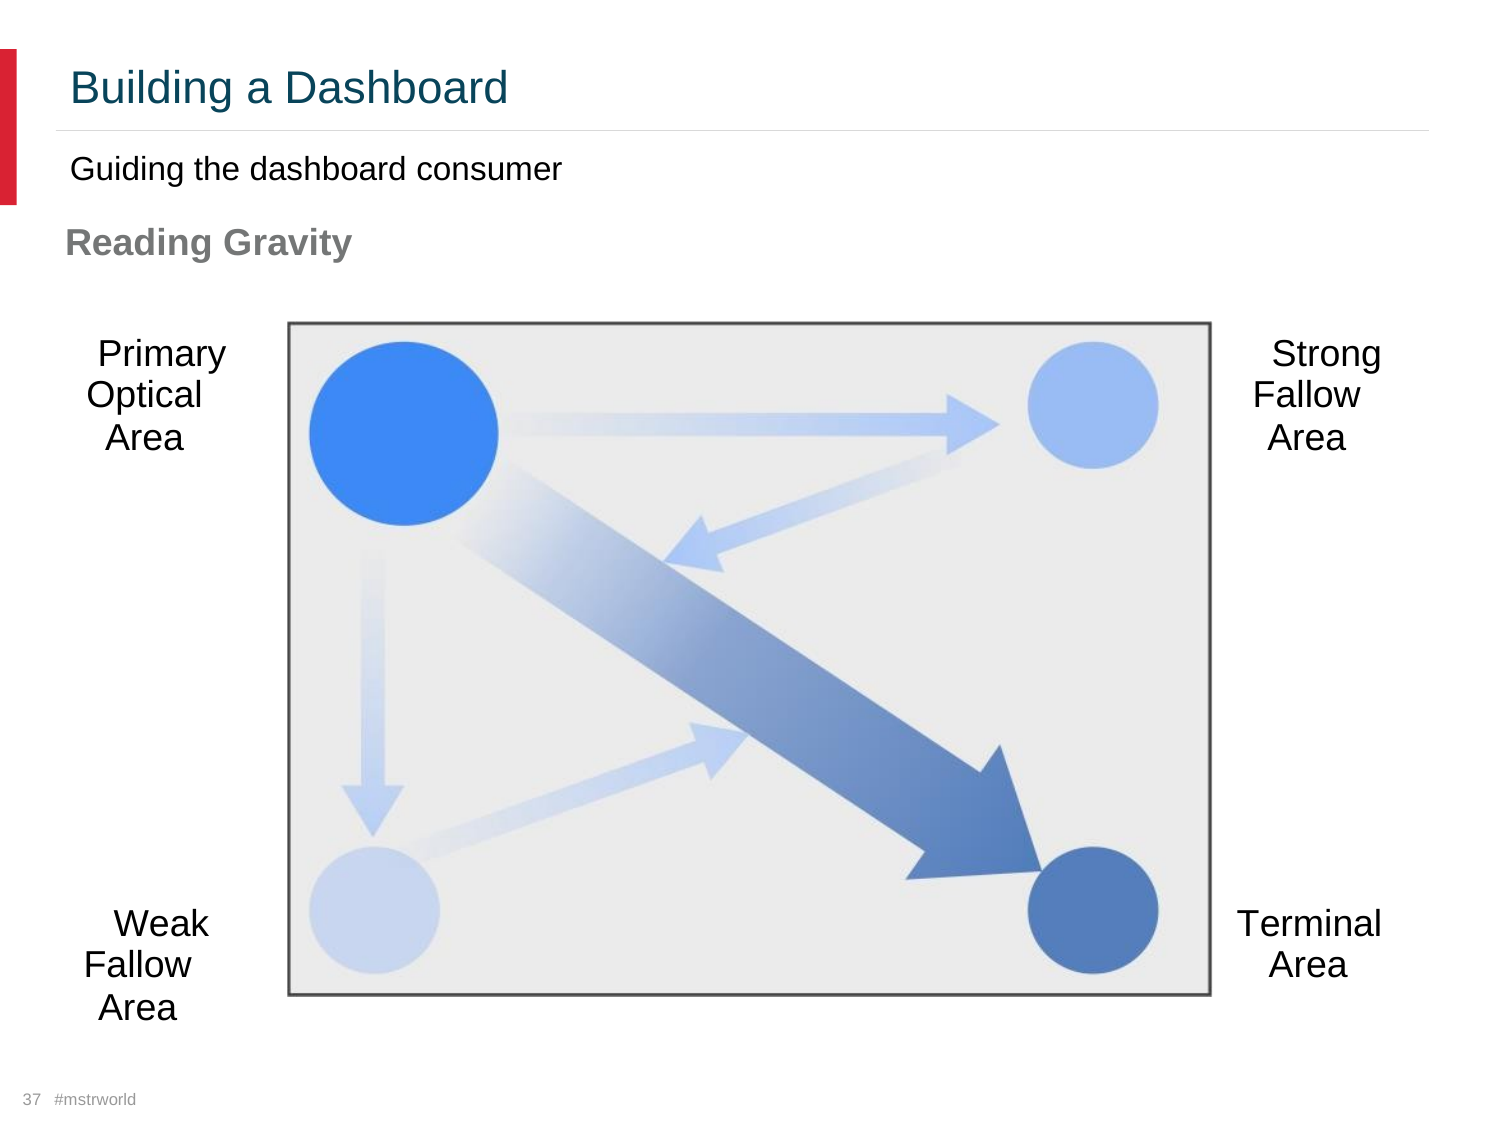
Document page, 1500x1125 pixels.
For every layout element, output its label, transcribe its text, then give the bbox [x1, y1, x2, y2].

text_box Reading Gravity [62, 222, 360, 265]
text_box 37 #mstrworld [20, 1090, 141, 1112]
text_box Building a Dashboard [67, 64, 517, 115]
text_box Guiding the dashboard consumer [67, 151, 570, 189]
text_box Weak Fallow Area [61, 903, 265, 991]
text_box Terminal Area [1235, 903, 1384, 991]
text_box [287, 321, 1213, 997]
text_box Strong Fallow Area [1226, 333, 1430, 420]
text_box Primary Optical Area [57, 333, 269, 420]
text_box [0, 49, 17, 206]
